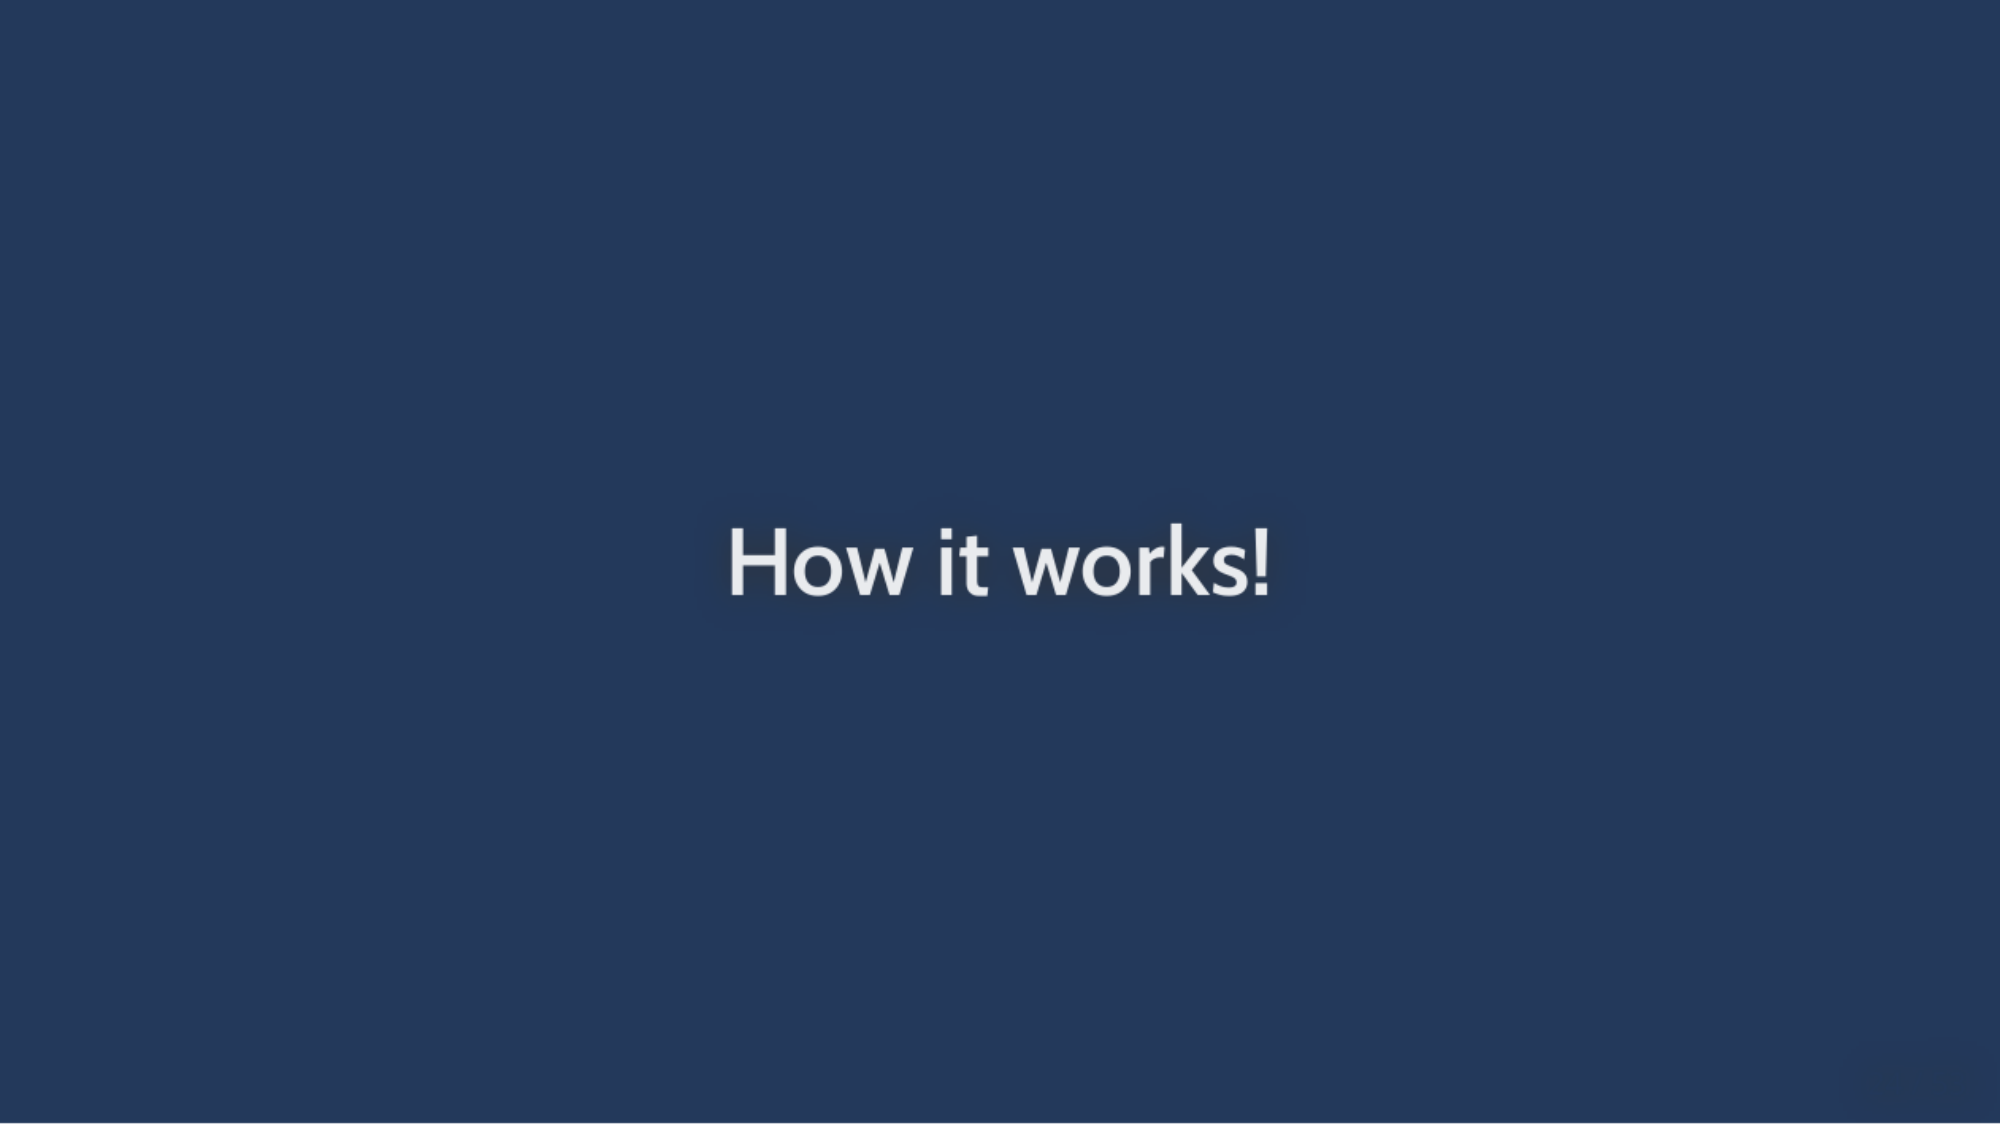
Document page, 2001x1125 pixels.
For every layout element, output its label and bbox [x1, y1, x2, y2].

list [0, 0, 2000, 1125]
